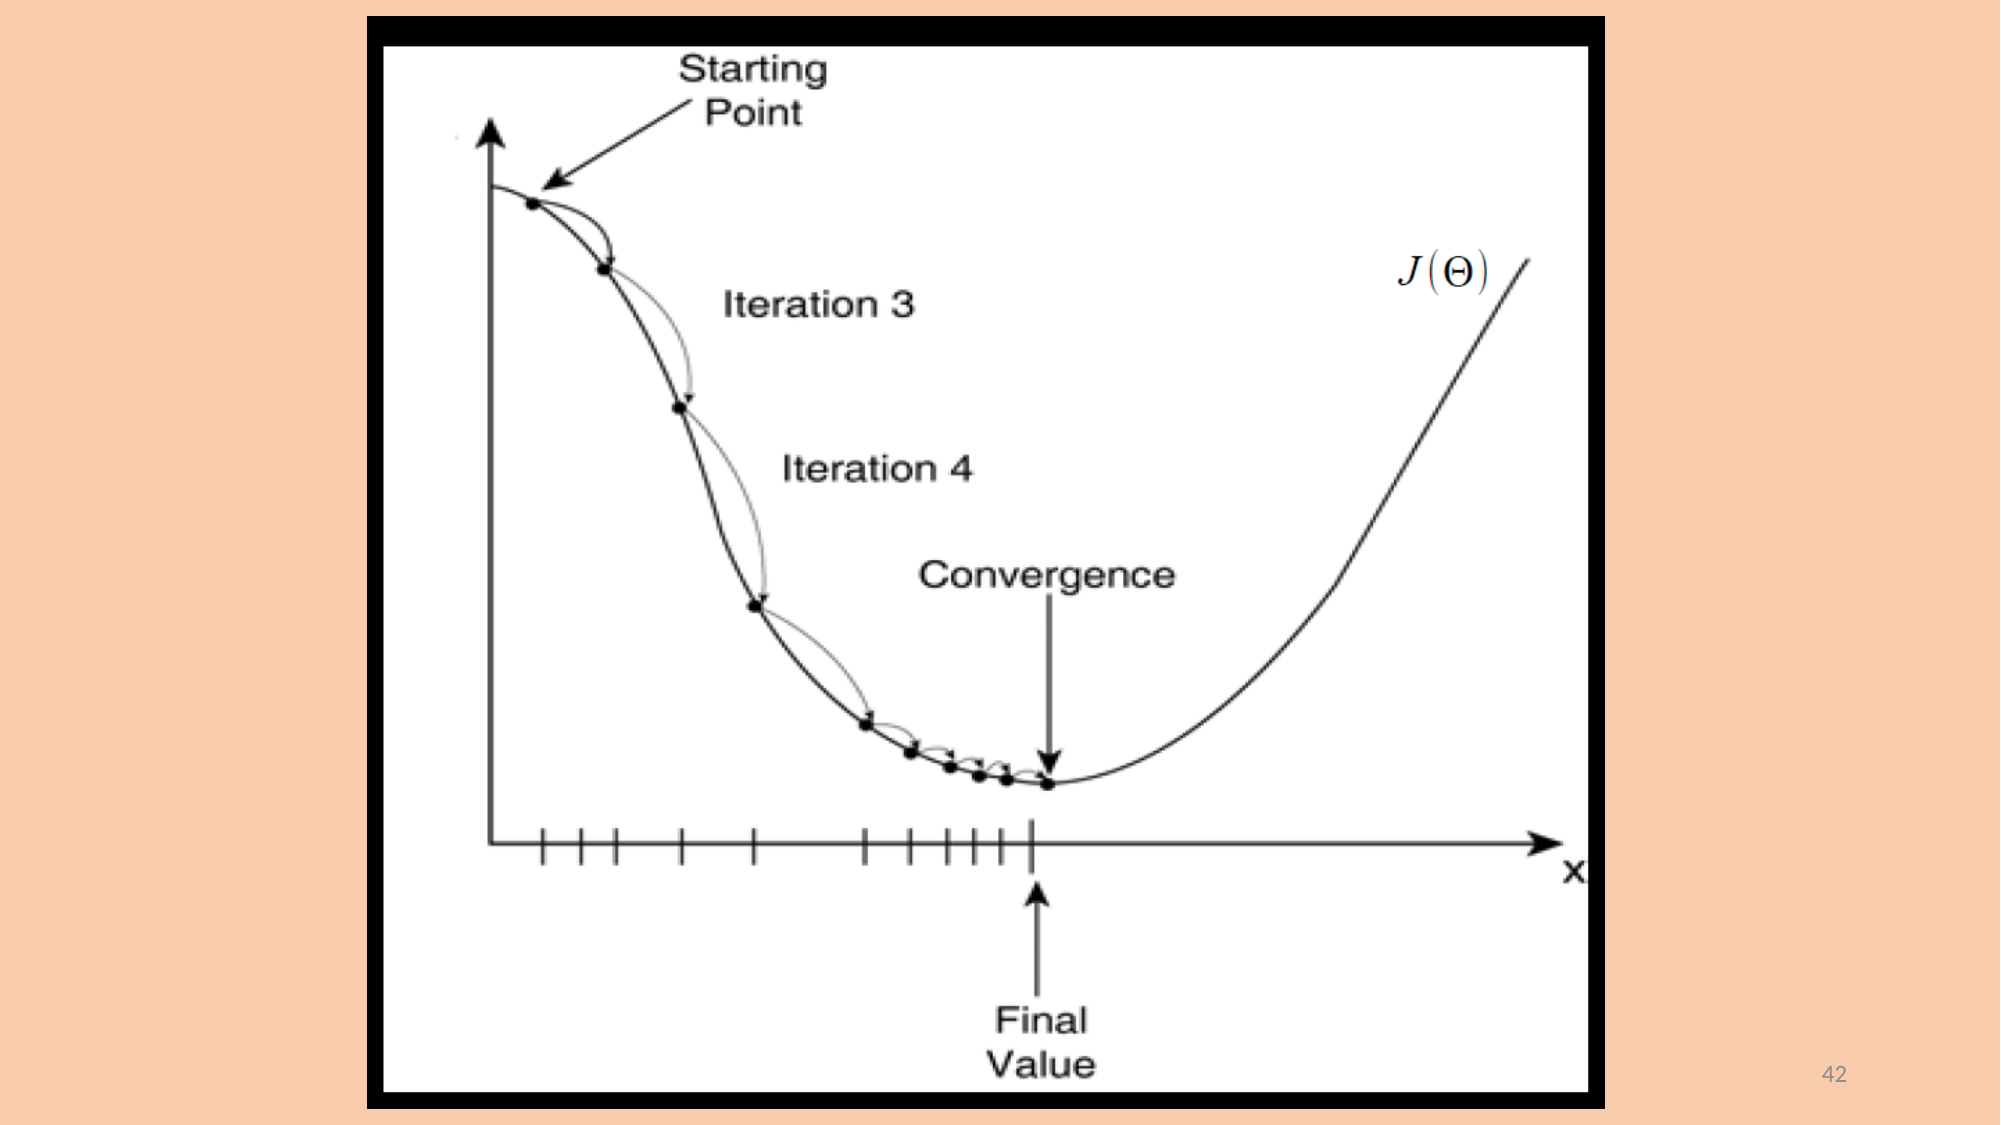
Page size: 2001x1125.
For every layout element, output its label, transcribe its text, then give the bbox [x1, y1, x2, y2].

picture [367, 16, 1605, 1109]
slide_number 42 [1605, 1042, 1863, 1103]
